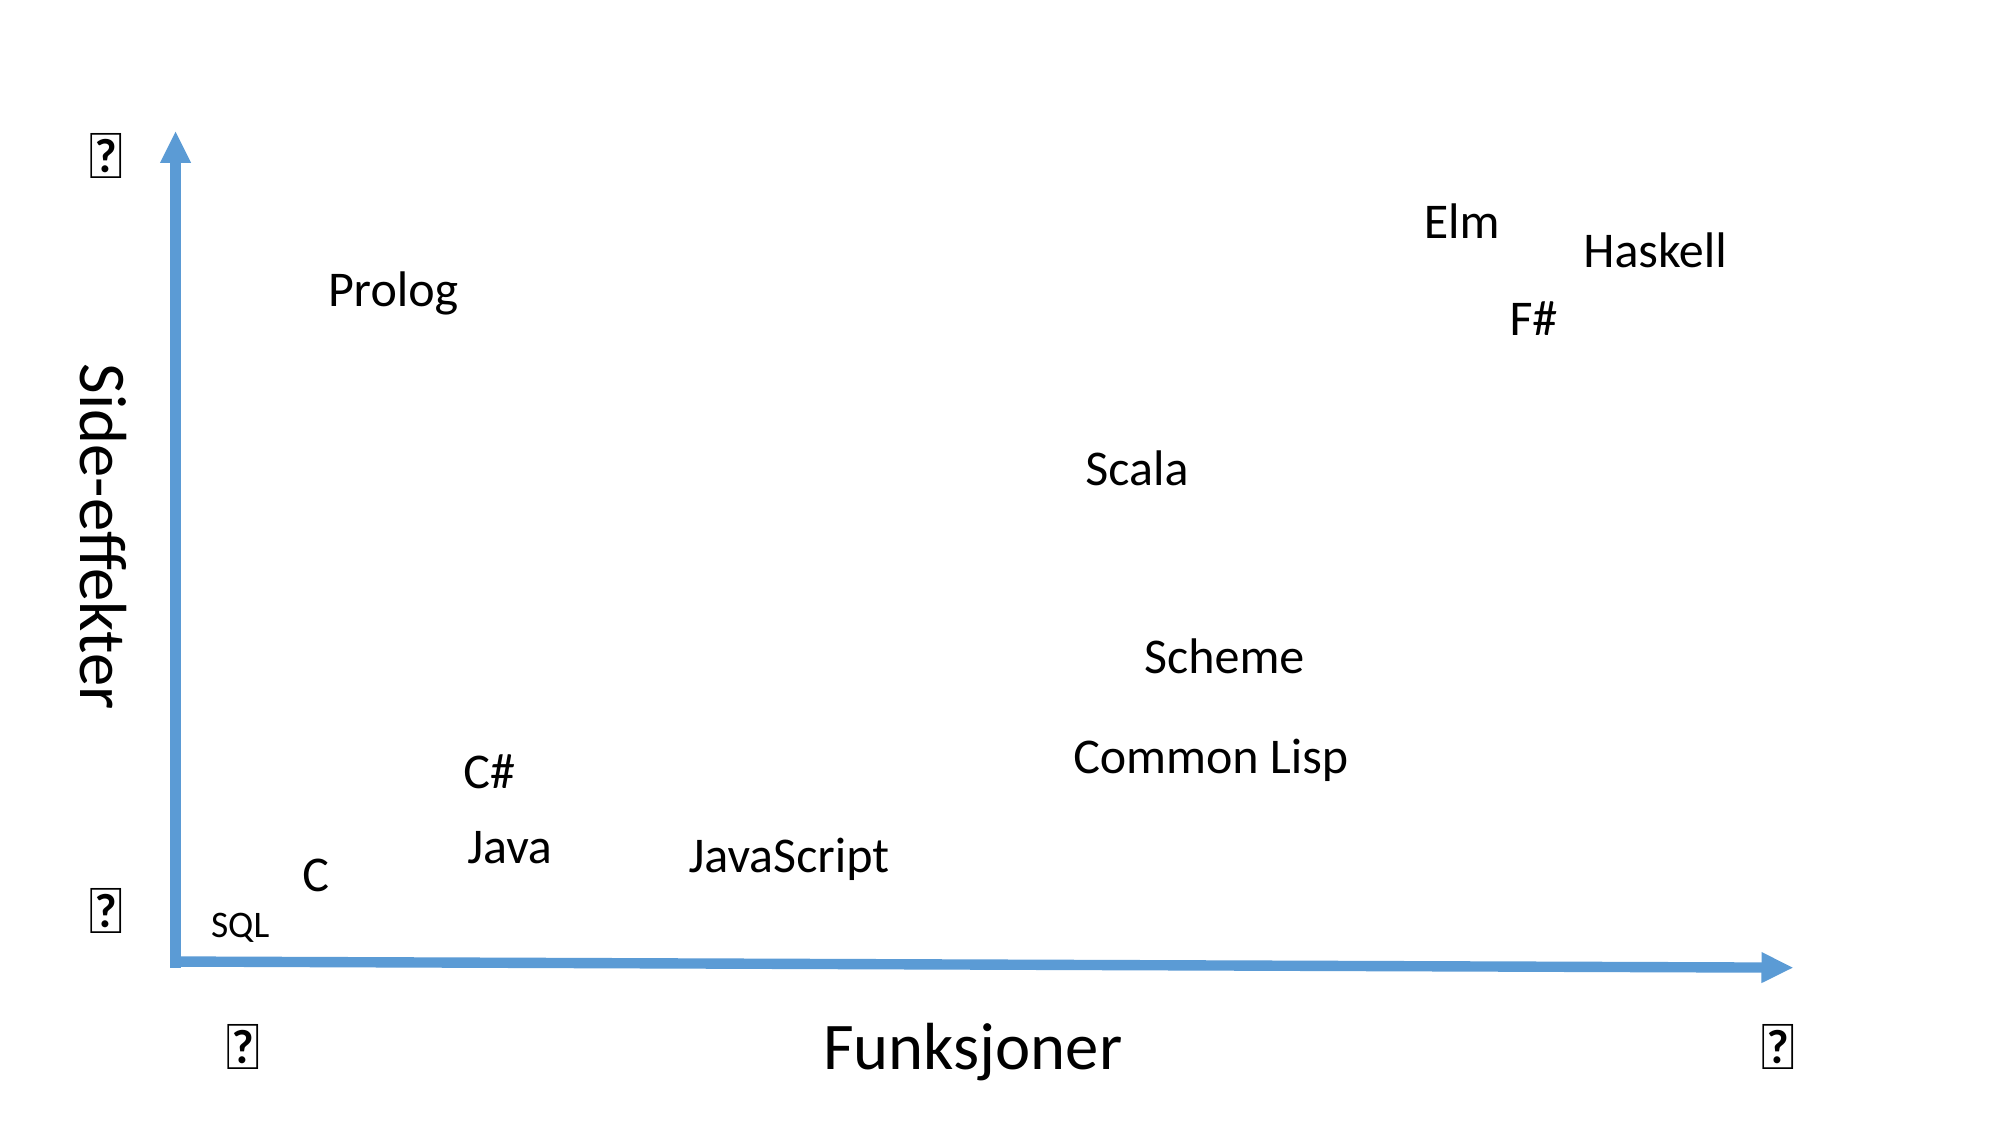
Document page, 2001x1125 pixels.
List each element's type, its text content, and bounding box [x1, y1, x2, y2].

text_box F# [1494, 277, 1573, 353]
text_box Side-effekter [59, 348, 155, 725]
text_box 💥 [74, 859, 138, 955]
text_box Common Lisp [1058, 716, 1364, 792]
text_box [173, 961, 1793, 968]
text_box Scala [1070, 427, 1204, 503]
text_box Prolog [313, 248, 474, 324]
text_box Haskell [1568, 210, 1743, 286]
text_box 💩 [211, 995, 276, 1090]
text_box Scheme [1129, 616, 1320, 691]
text_box C [287, 834, 344, 909]
text_box Funksjoner [808, 995, 1138, 1090]
text_box Elm [1409, 181, 1515, 256]
text_box Java [452, 806, 568, 882]
text_box JavaScript [673, 815, 905, 890]
text_box 🎩 [1746, 995, 1811, 1090]
text_box 🚫 [74, 104, 138, 199]
text_box SQL [196, 892, 285, 953]
text_box C# [448, 731, 530, 807]
